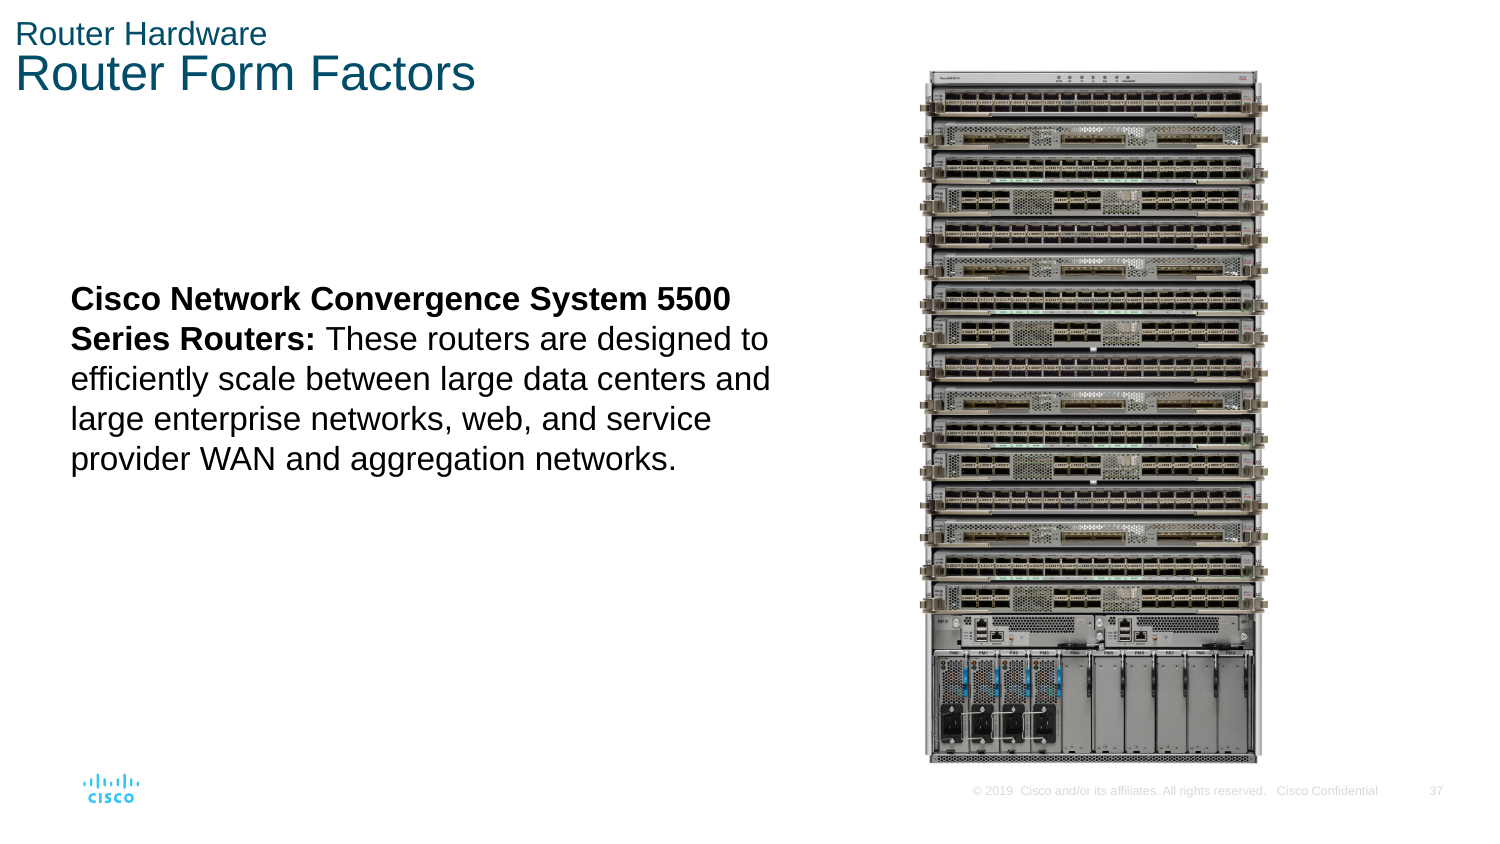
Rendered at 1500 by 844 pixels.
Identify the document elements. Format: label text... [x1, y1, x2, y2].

list Cisco Network Convergence System 5500 Series Routers: These routers are designed to efficiently scale between large data centers and large enterprise networks, web, and service provider WAN and aggregation networks. [55, 270, 854, 480]
picture [909, 59, 1276, 771]
title Router Hardware Router Form Factors [0, 0, 1369, 121]
